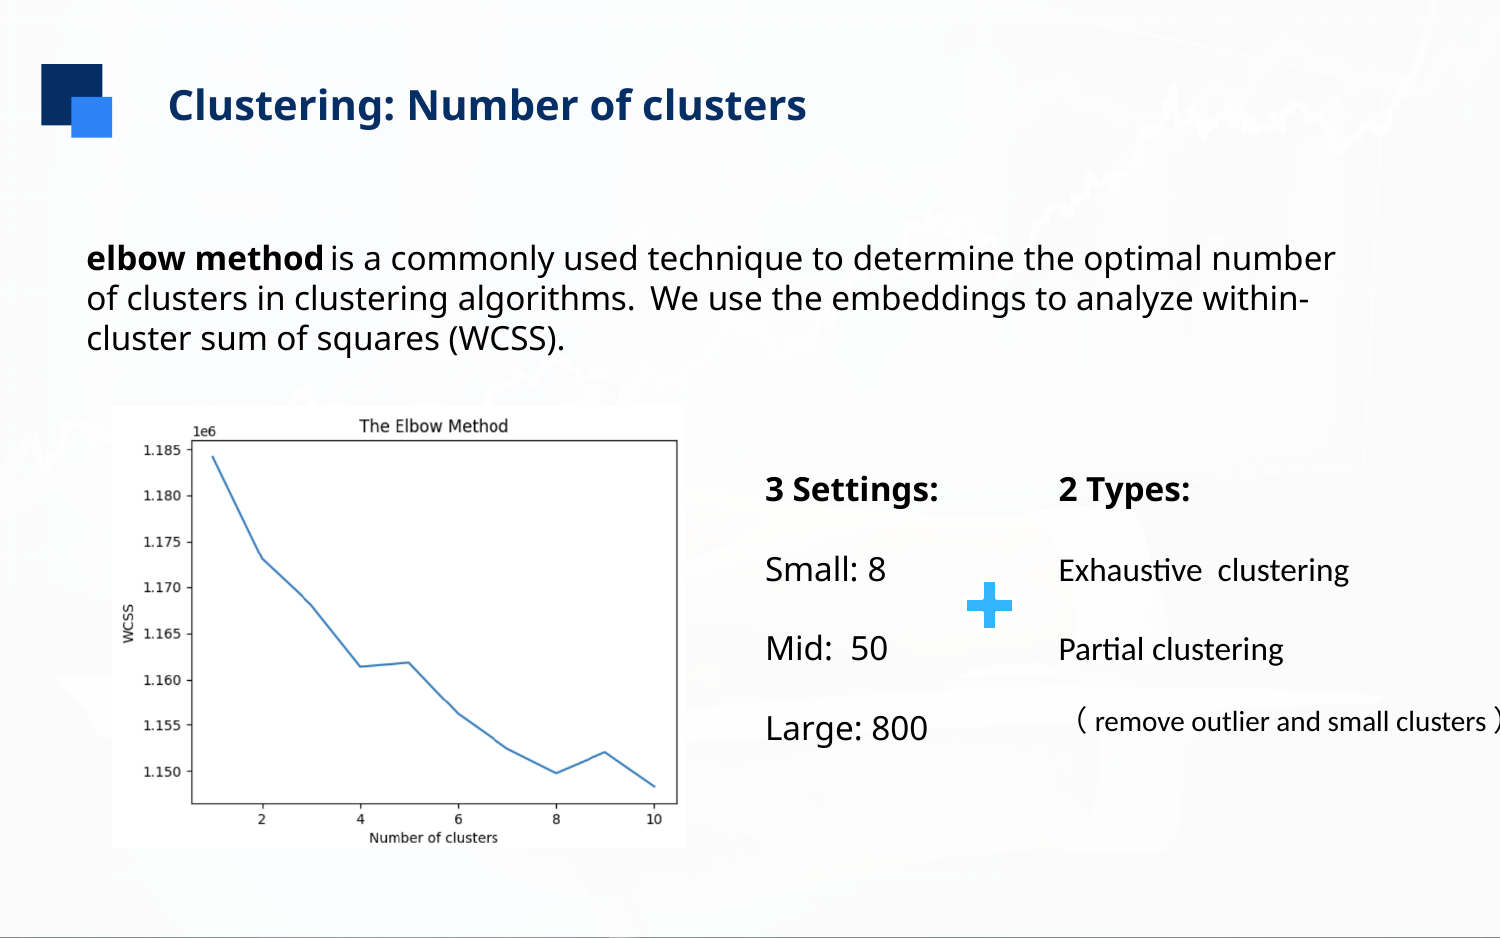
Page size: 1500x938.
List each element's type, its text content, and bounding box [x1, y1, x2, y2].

text_box [69, 95, 114, 140]
text_box 2 Types: Exhaustive clustering Partial clustering （remove outlier and small clusters） [1043, 420, 1500, 785]
text_box [39, 62, 104, 127]
text_box Clustering: Number of clusters [152, 71, 1183, 137]
text_box [963, 578, 1016, 632]
text_box 3 Settings: Small: 8 Mid: 50 Large: 800 [750, 420, 1500, 795]
text_box elbow method is a commonly used technique to determine the optimal number of clusters in clustering algorithms. We use the embeddings to analyze within-cluster sum of squares (WCSS). [71, 189, 1384, 405]
picture [111, 406, 686, 848]
